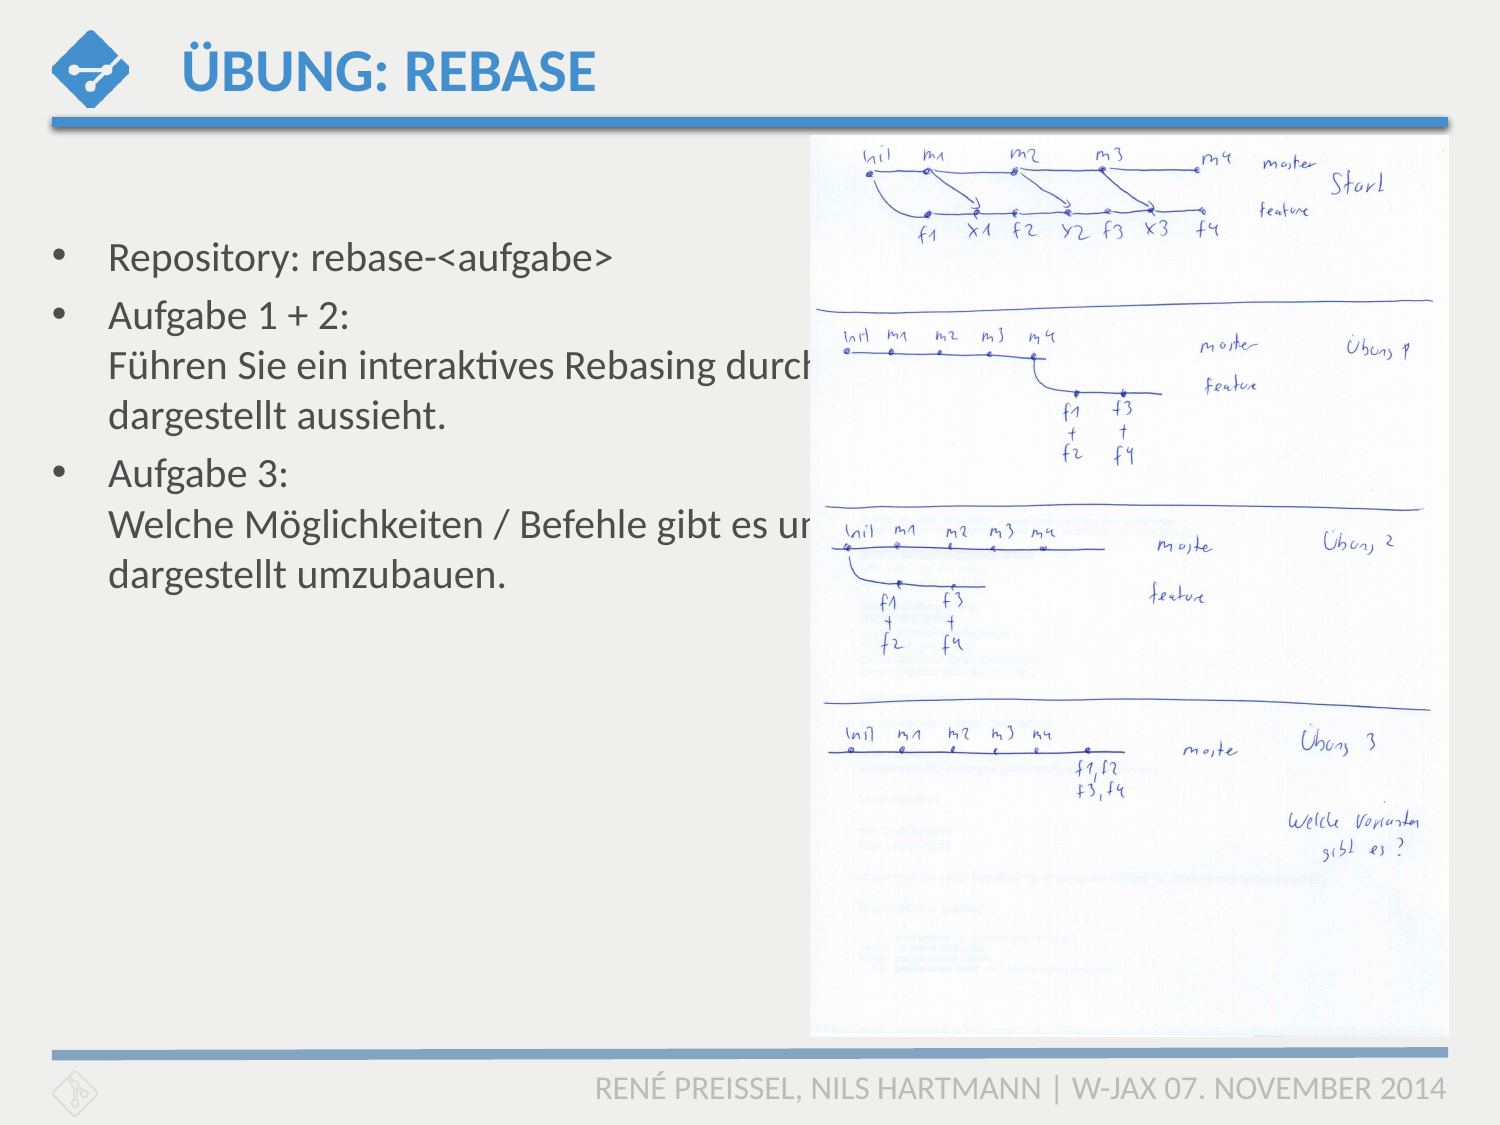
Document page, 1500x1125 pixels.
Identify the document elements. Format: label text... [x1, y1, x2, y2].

picture [810, 135, 1449, 1037]
list Repository: rebase-<aufgabe> Aufgabe 1 + 2: Führen Sie ein interaktives Rebasing durch, so dass das Ergebnis wie rechts dargestellt aussieht. Aufgabe 3: Welche Möglichkeiten / Befehle gibt es um die Historie, so wie rechts dargestellt umzubauen. [51, 170, 805, 1005]
title ÜBUNG: REBASE [181, 30, 1449, 104]
